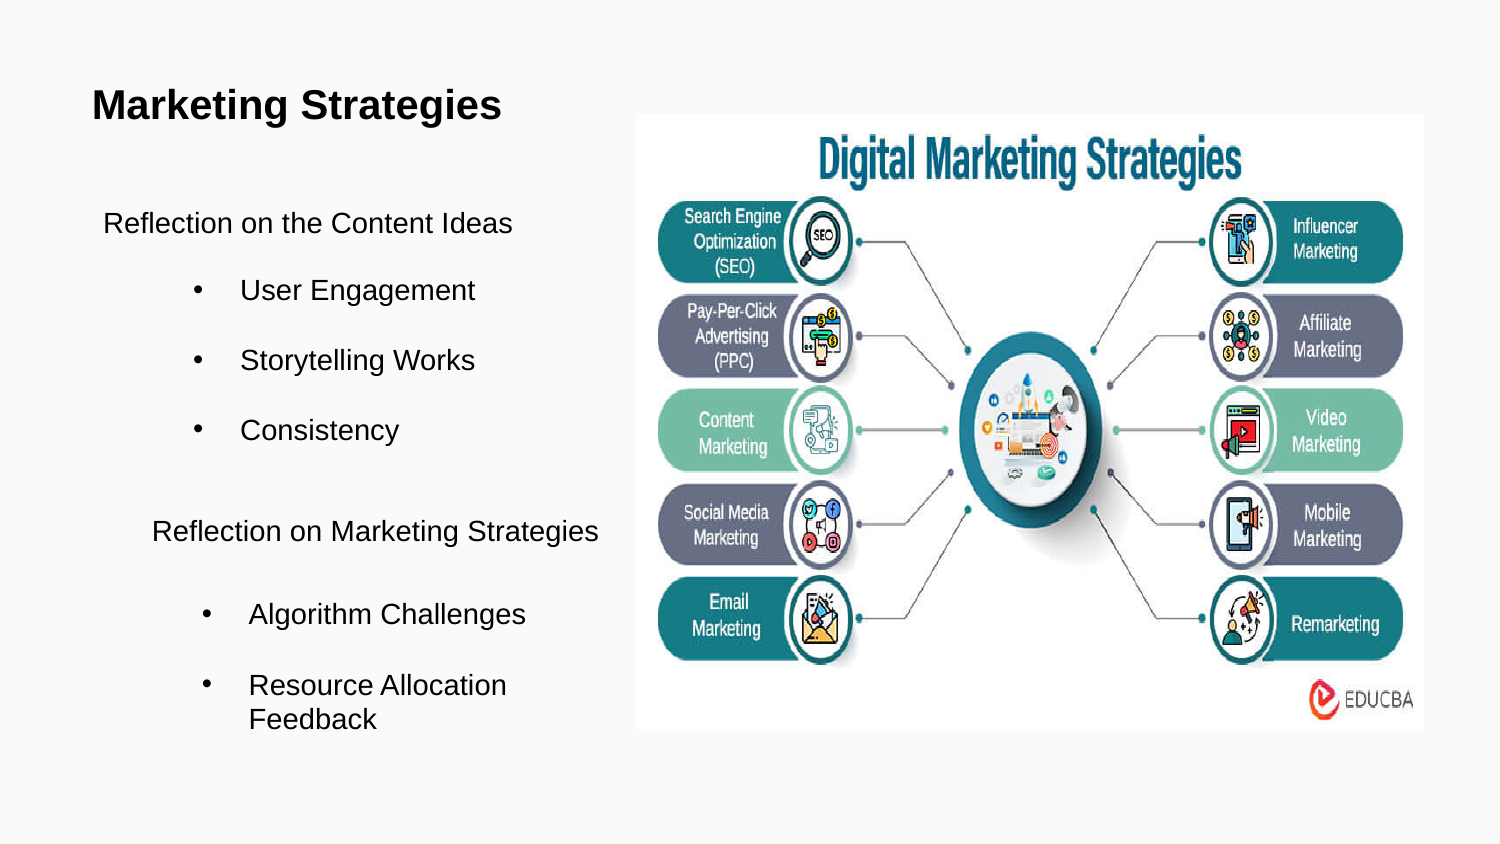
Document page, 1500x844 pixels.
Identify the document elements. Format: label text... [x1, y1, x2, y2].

text_box Reflection on the Content Ideas [88, 197, 589, 248]
picture [636, 114, 1424, 730]
text_box Marketing Strategies [77, 70, 578, 136]
text_box Reflection on Marketing Strategies [137, 504, 631, 568]
text_box User Engagement Storytelling Works Consistency [178, 264, 631, 469]
text_box Algorithm Challenges Resource Allocation Feedback [187, 588, 637, 804]
